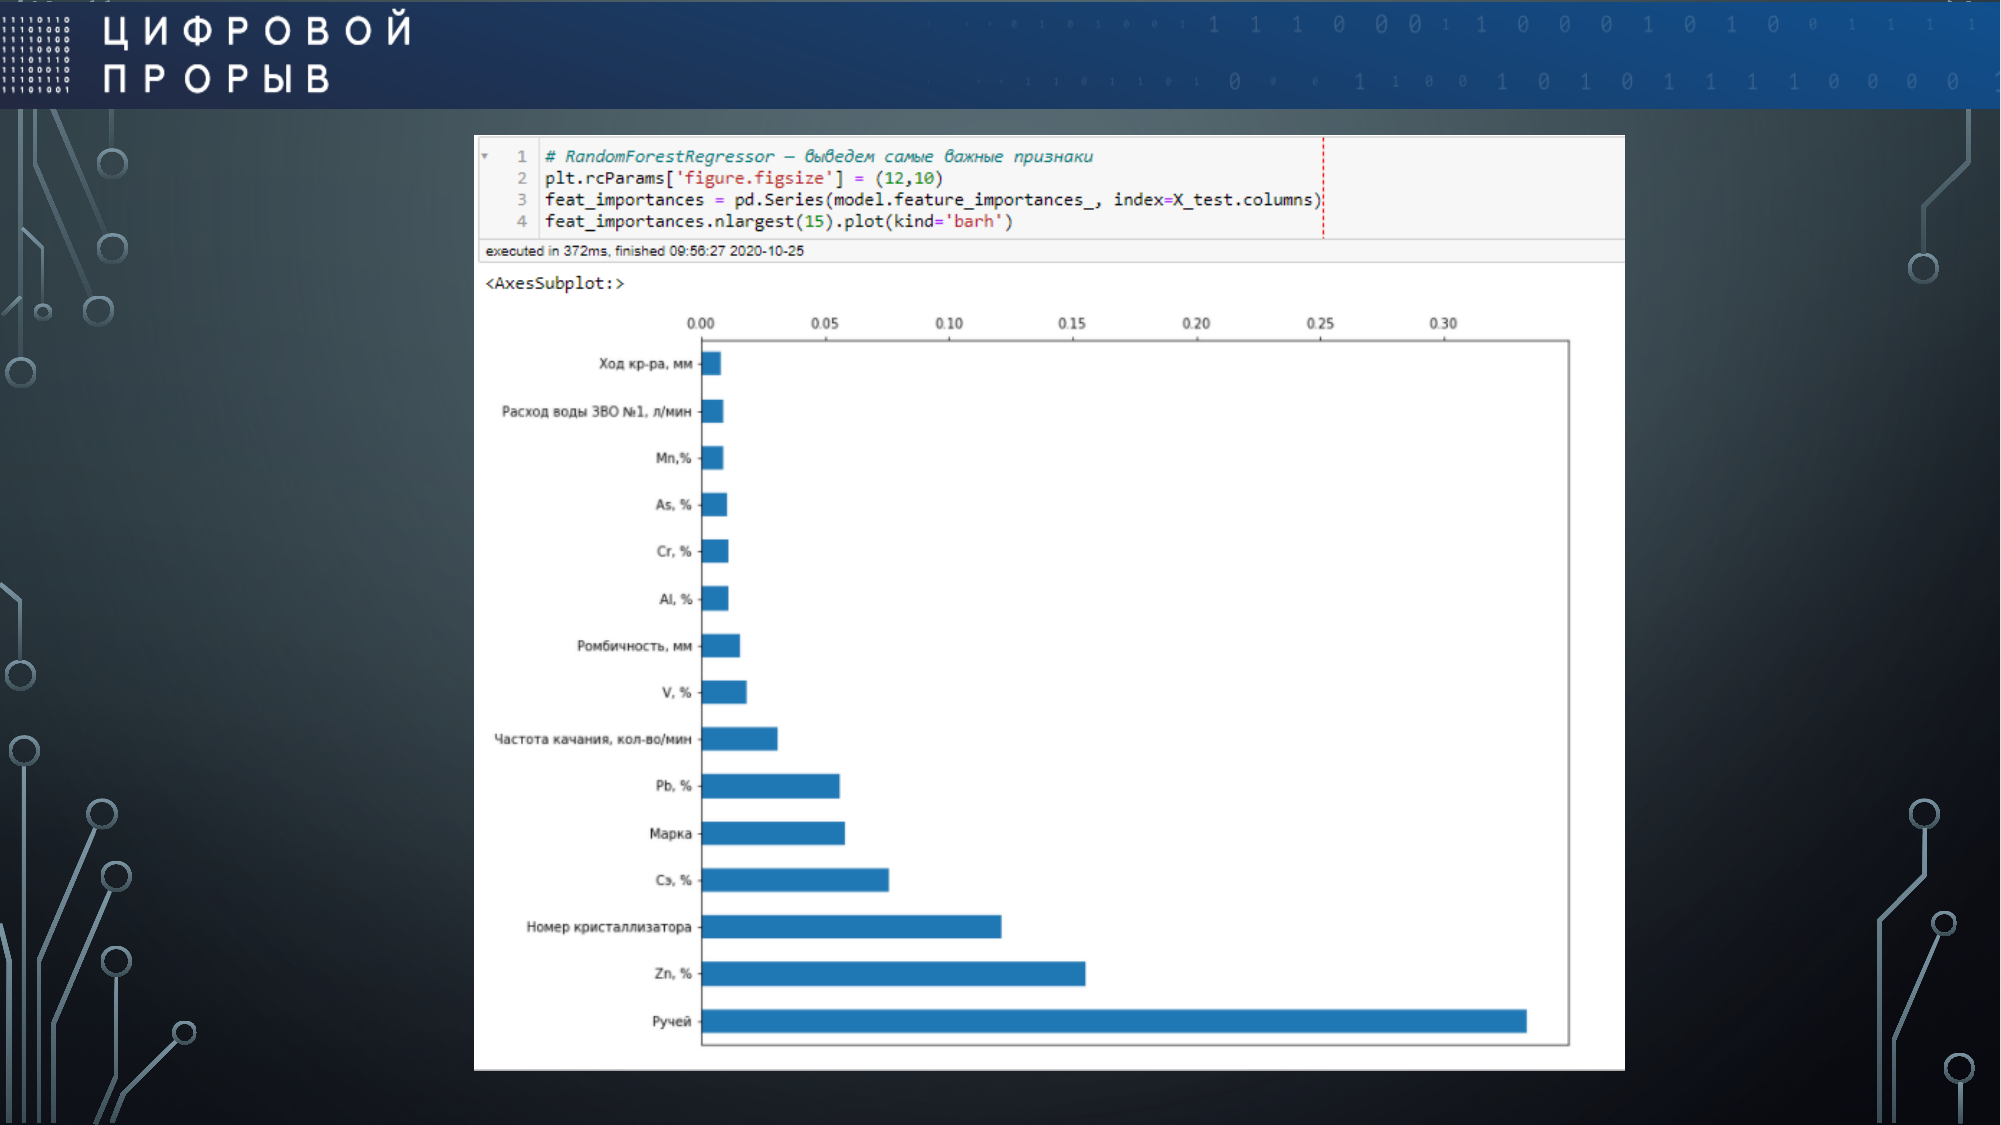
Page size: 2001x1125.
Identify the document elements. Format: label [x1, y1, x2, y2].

picture [0, 2, 2000, 109]
picture [473, 135, 1626, 1071]
